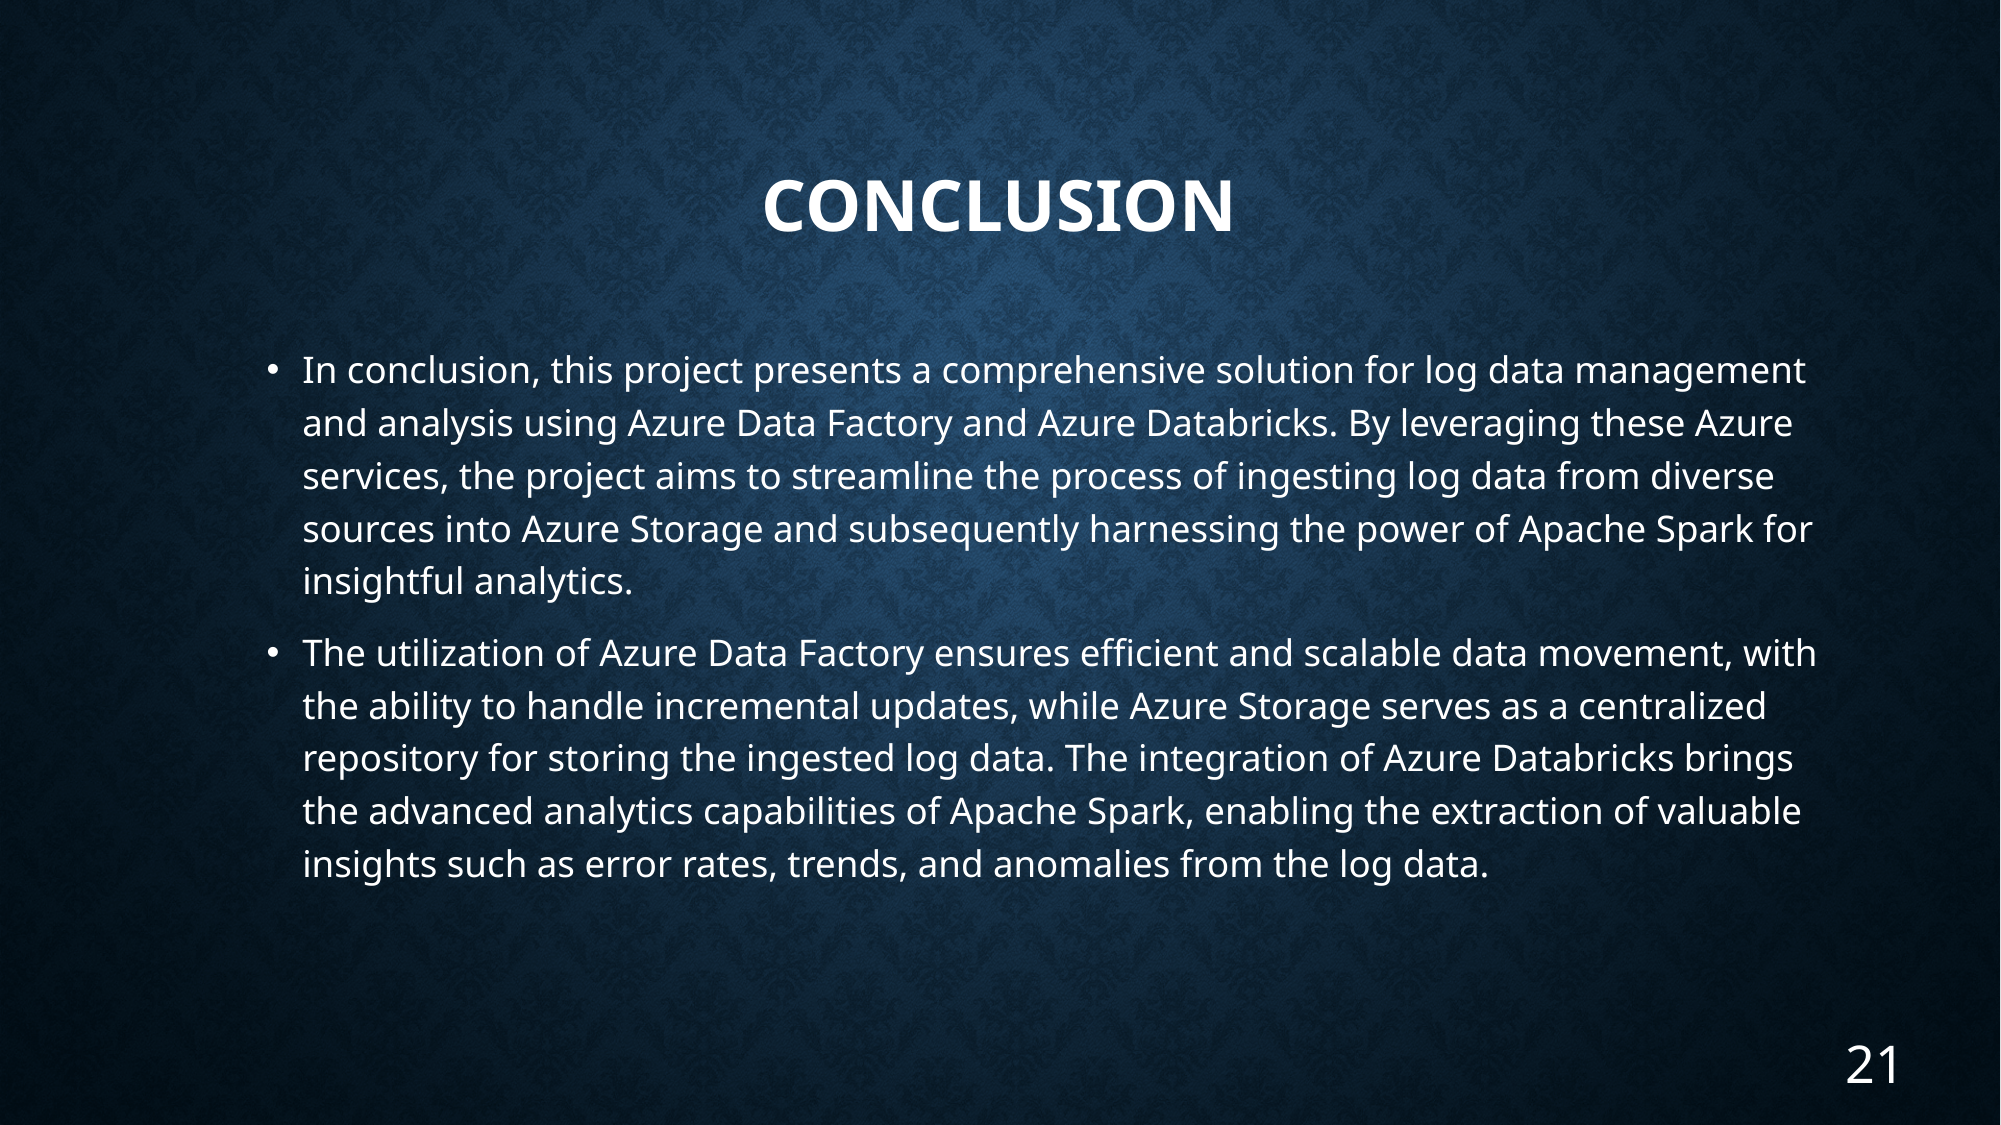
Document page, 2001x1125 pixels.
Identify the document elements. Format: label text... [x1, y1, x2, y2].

title Conclusion [149, 99, 1849, 318]
text_box 21 [1795, 1023, 1955, 1102]
list In conclusion, this project presents a comprehensive solution for log data management and analysis using Azure Data Factory and Azure Databricks. By leveraging these Azure services, the project aims to streamline the process of ingesting log data from diverse sources into Azure Storage and subsequently harnessing the power of Apache Spark for insightful analytics. The utilization of Azure Data Factory ensures efficient and scalable data movement, with the ability to handle incremental updates, while Azure Storage serves as a centralized repository for storing the ingested log data. The integration of Azure Databricks brings the advanced analytics capabilities of Apache Spark, enabling the extraction of valuable insights such as error rates, trends, and anomalies from the log data. [251, 330, 1859, 897]
